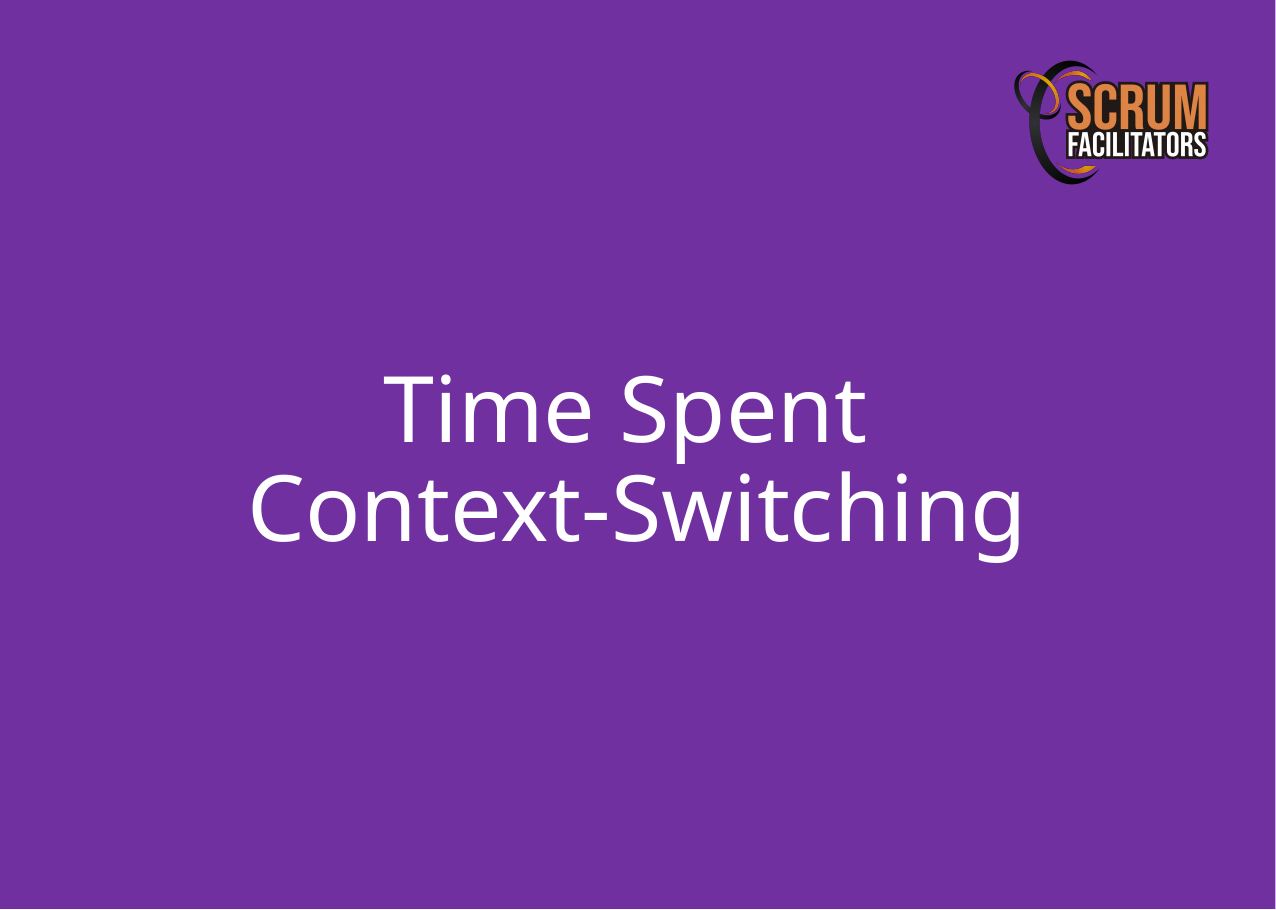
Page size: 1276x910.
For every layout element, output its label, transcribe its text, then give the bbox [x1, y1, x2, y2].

list Time Spent Context-Switching [132, 291, 1143, 618]
picture [1011, 57, 1211, 187]
